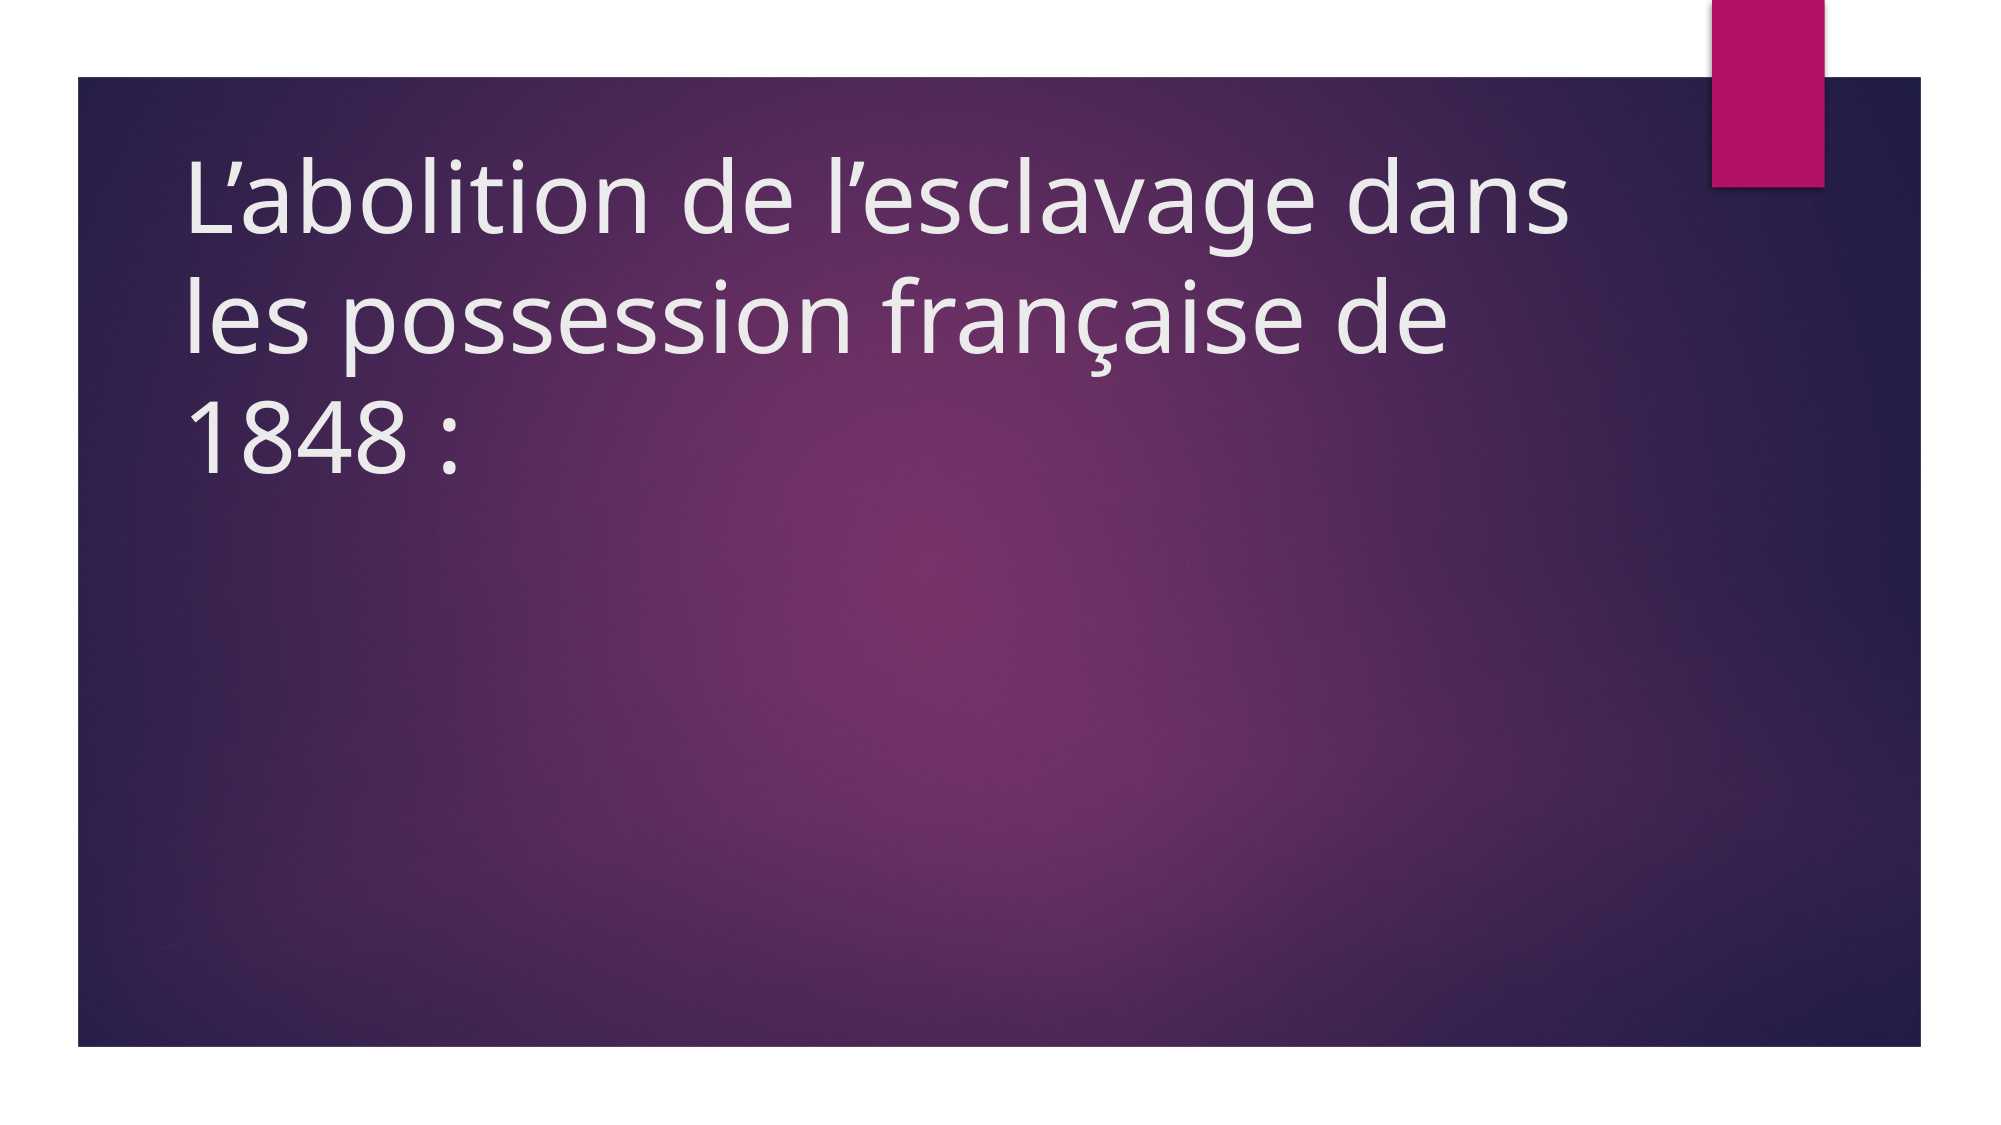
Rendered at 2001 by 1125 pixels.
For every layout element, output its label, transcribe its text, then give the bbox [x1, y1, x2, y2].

title L’abolition de l’esclavage dans les possession française de 1848 : [167, 273, 1615, 501]
